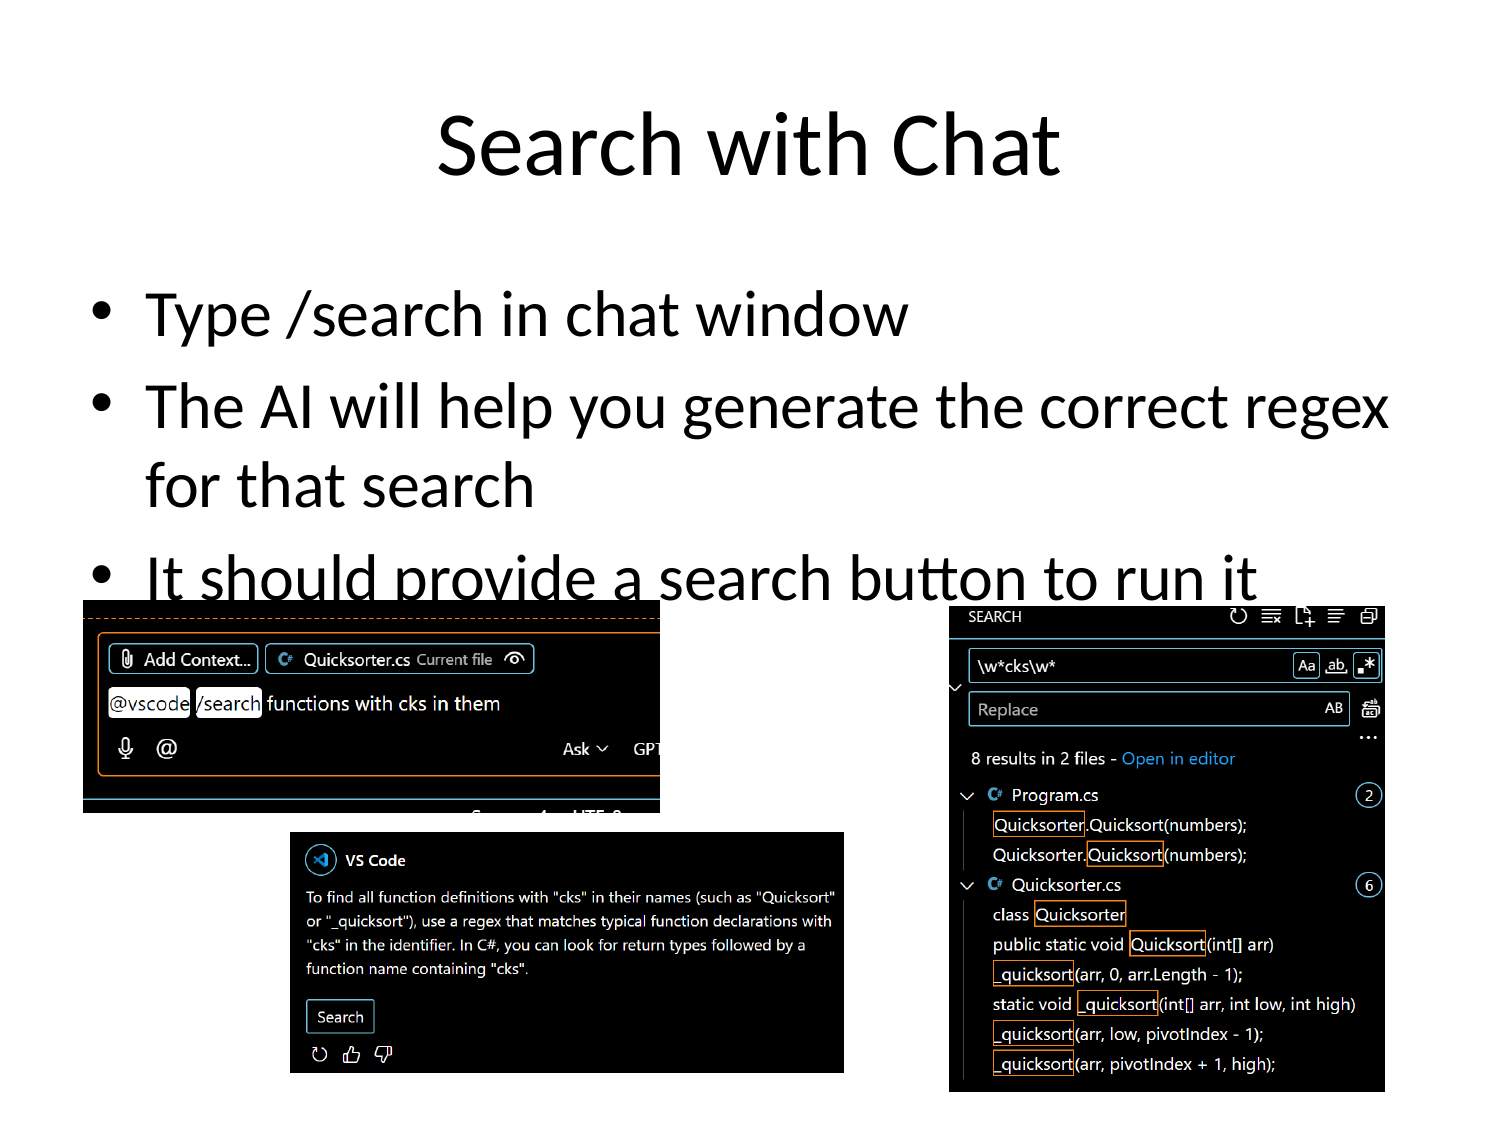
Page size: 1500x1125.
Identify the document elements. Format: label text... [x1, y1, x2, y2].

title Search with Chat [75, 45, 1425, 233]
picture [290, 832, 844, 1074]
picture [949, 606, 1385, 1092]
list Type /search in chat window The AI will help you generate the correct regex for that search It should provide a search button to run it [75, 262, 1425, 623]
picture [83, 600, 661, 813]
